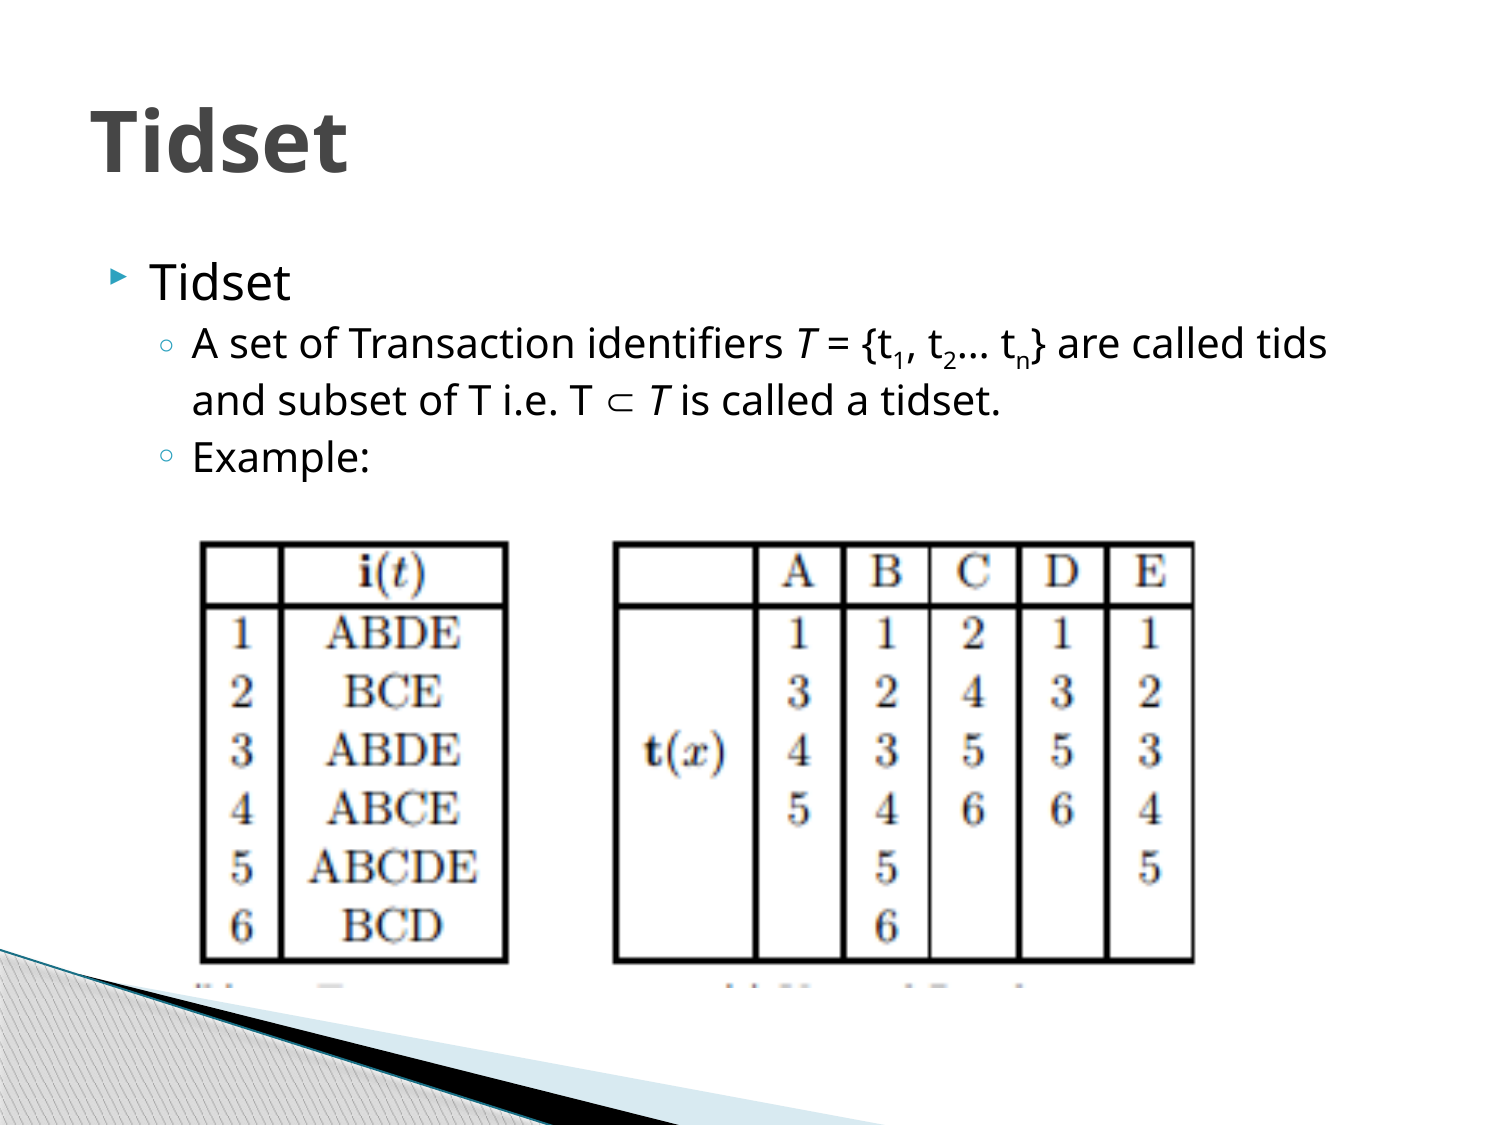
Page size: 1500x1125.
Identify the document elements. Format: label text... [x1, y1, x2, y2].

list Tidset A set of Transaction identifiers T = {t1, t2… tn} are called tids and subset of T i.e. T  T is called a tidset. Example: [75, 243, 1425, 986]
title Tidset [75, 45, 1425, 233]
picture [162, 487, 1316, 988]
